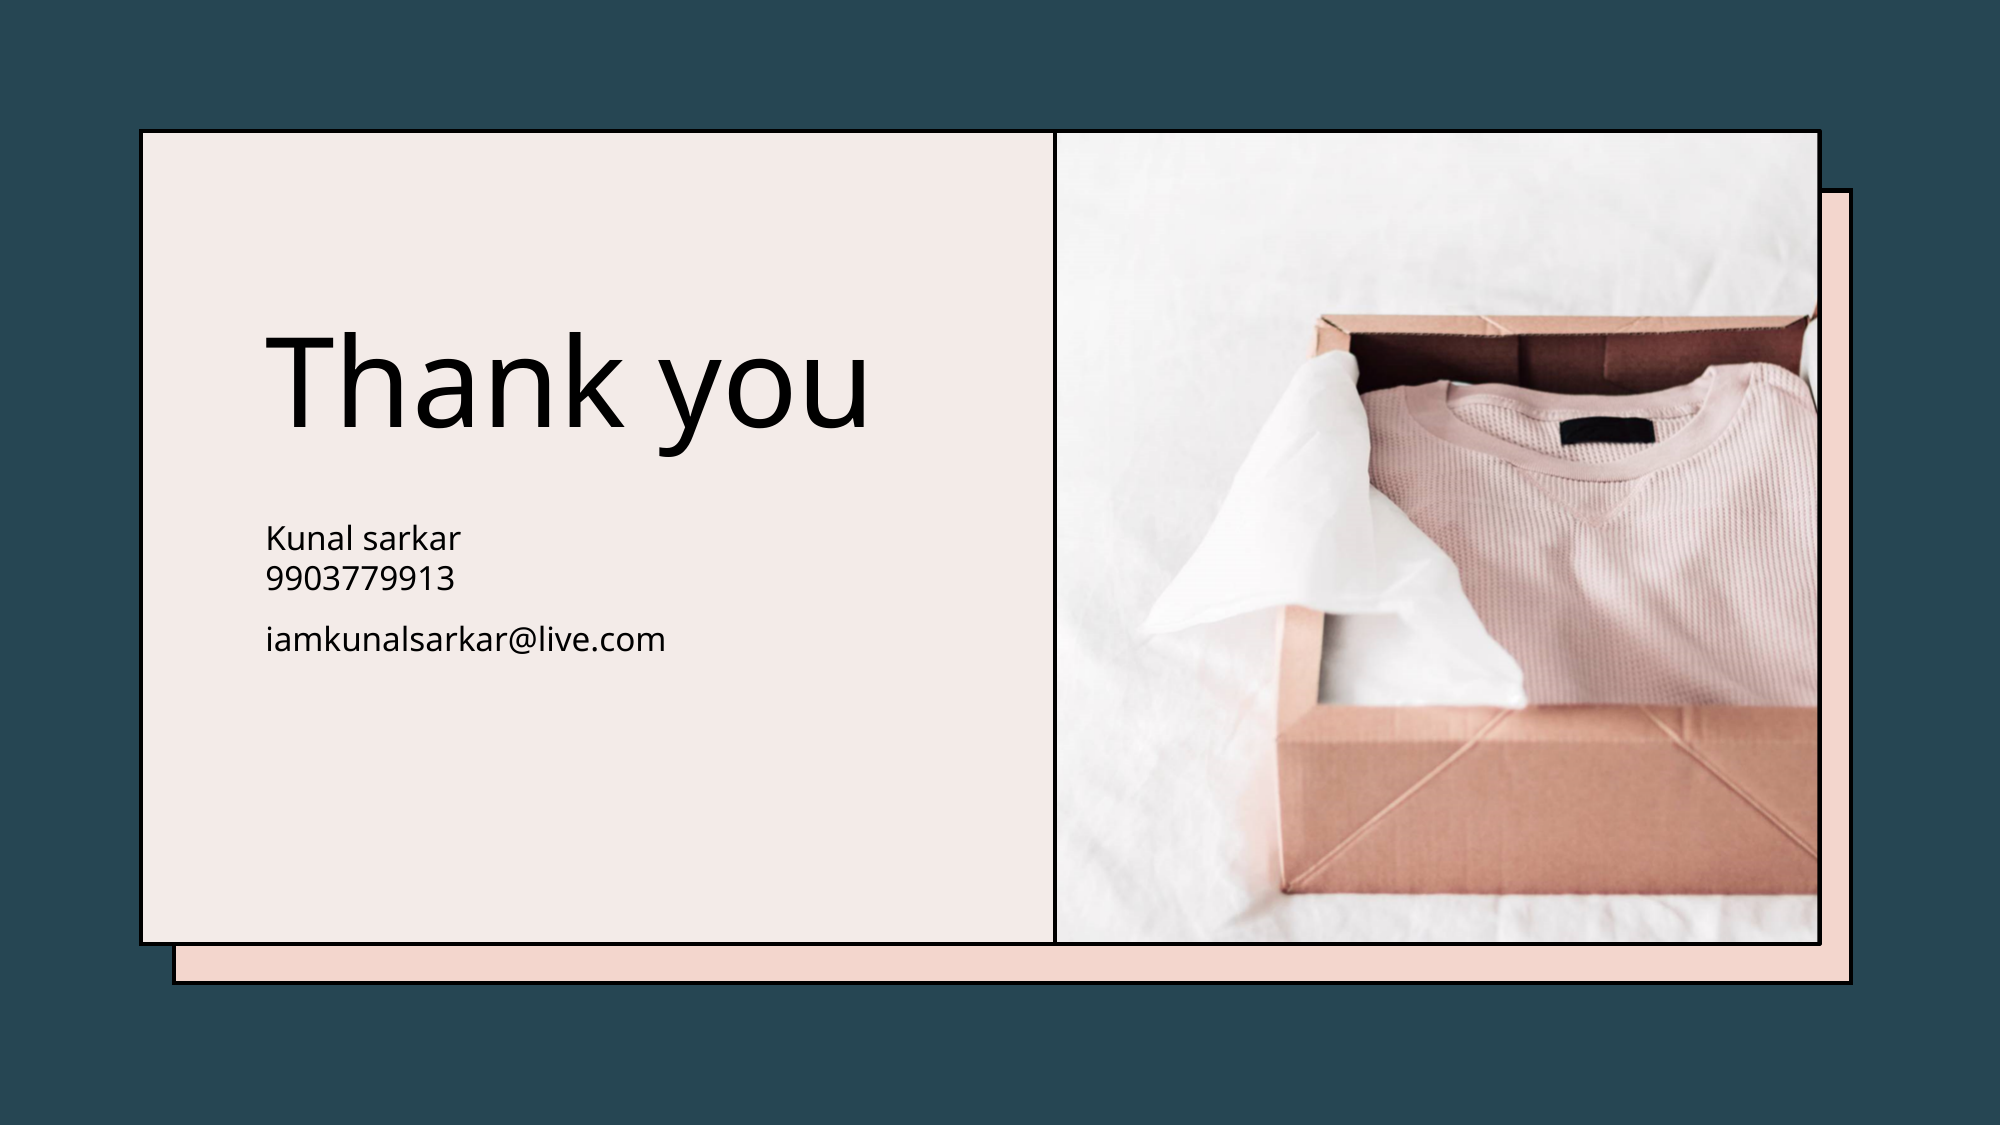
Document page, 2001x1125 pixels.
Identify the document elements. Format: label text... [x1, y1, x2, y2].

picture [1056, 133, 1818, 942]
title Thank you [250, 311, 1050, 593]
subtitle Kunal sarkar 9903779913 iamkunalsarkar@live.com [250, 510, 893, 819]
